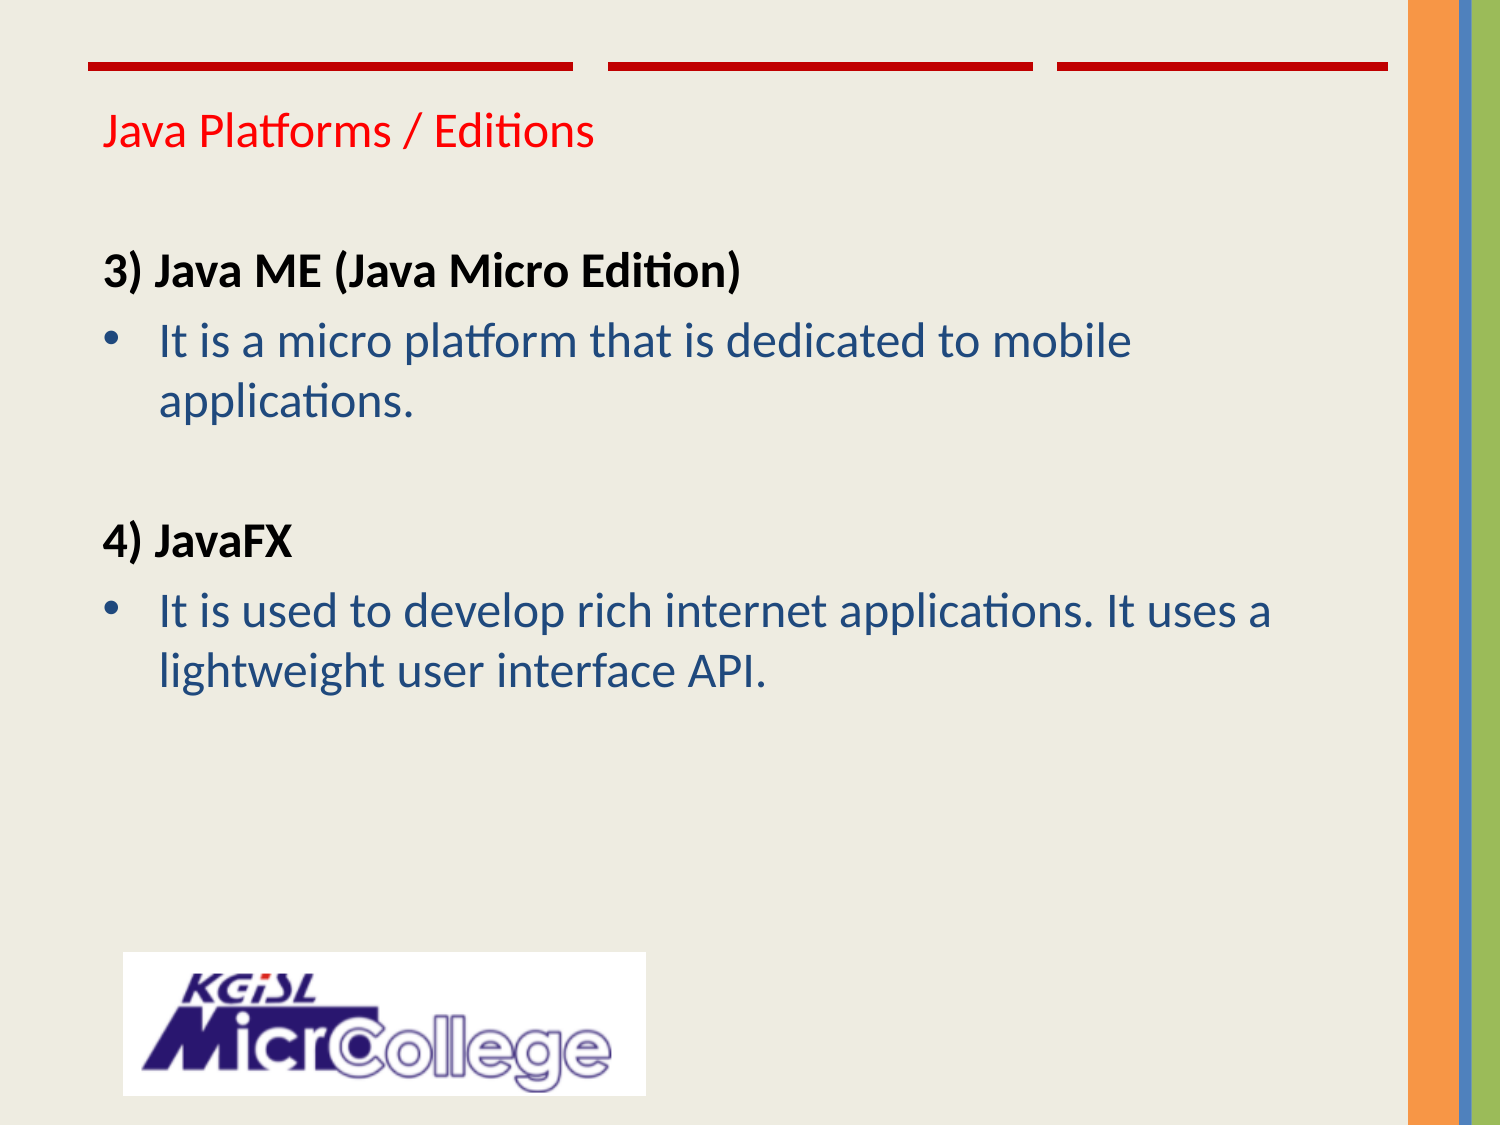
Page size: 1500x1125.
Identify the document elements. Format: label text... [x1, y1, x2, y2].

list Java Platforms / Editions 3) Java ME (Java Micro Edition) It is a micro platform that is dedicated to mobile applications. 4) JavaFX It is used to develop rich internet applications. It uses a lightweight user interface API. [87, 90, 1313, 1100]
picture [123, 951, 647, 1097]
